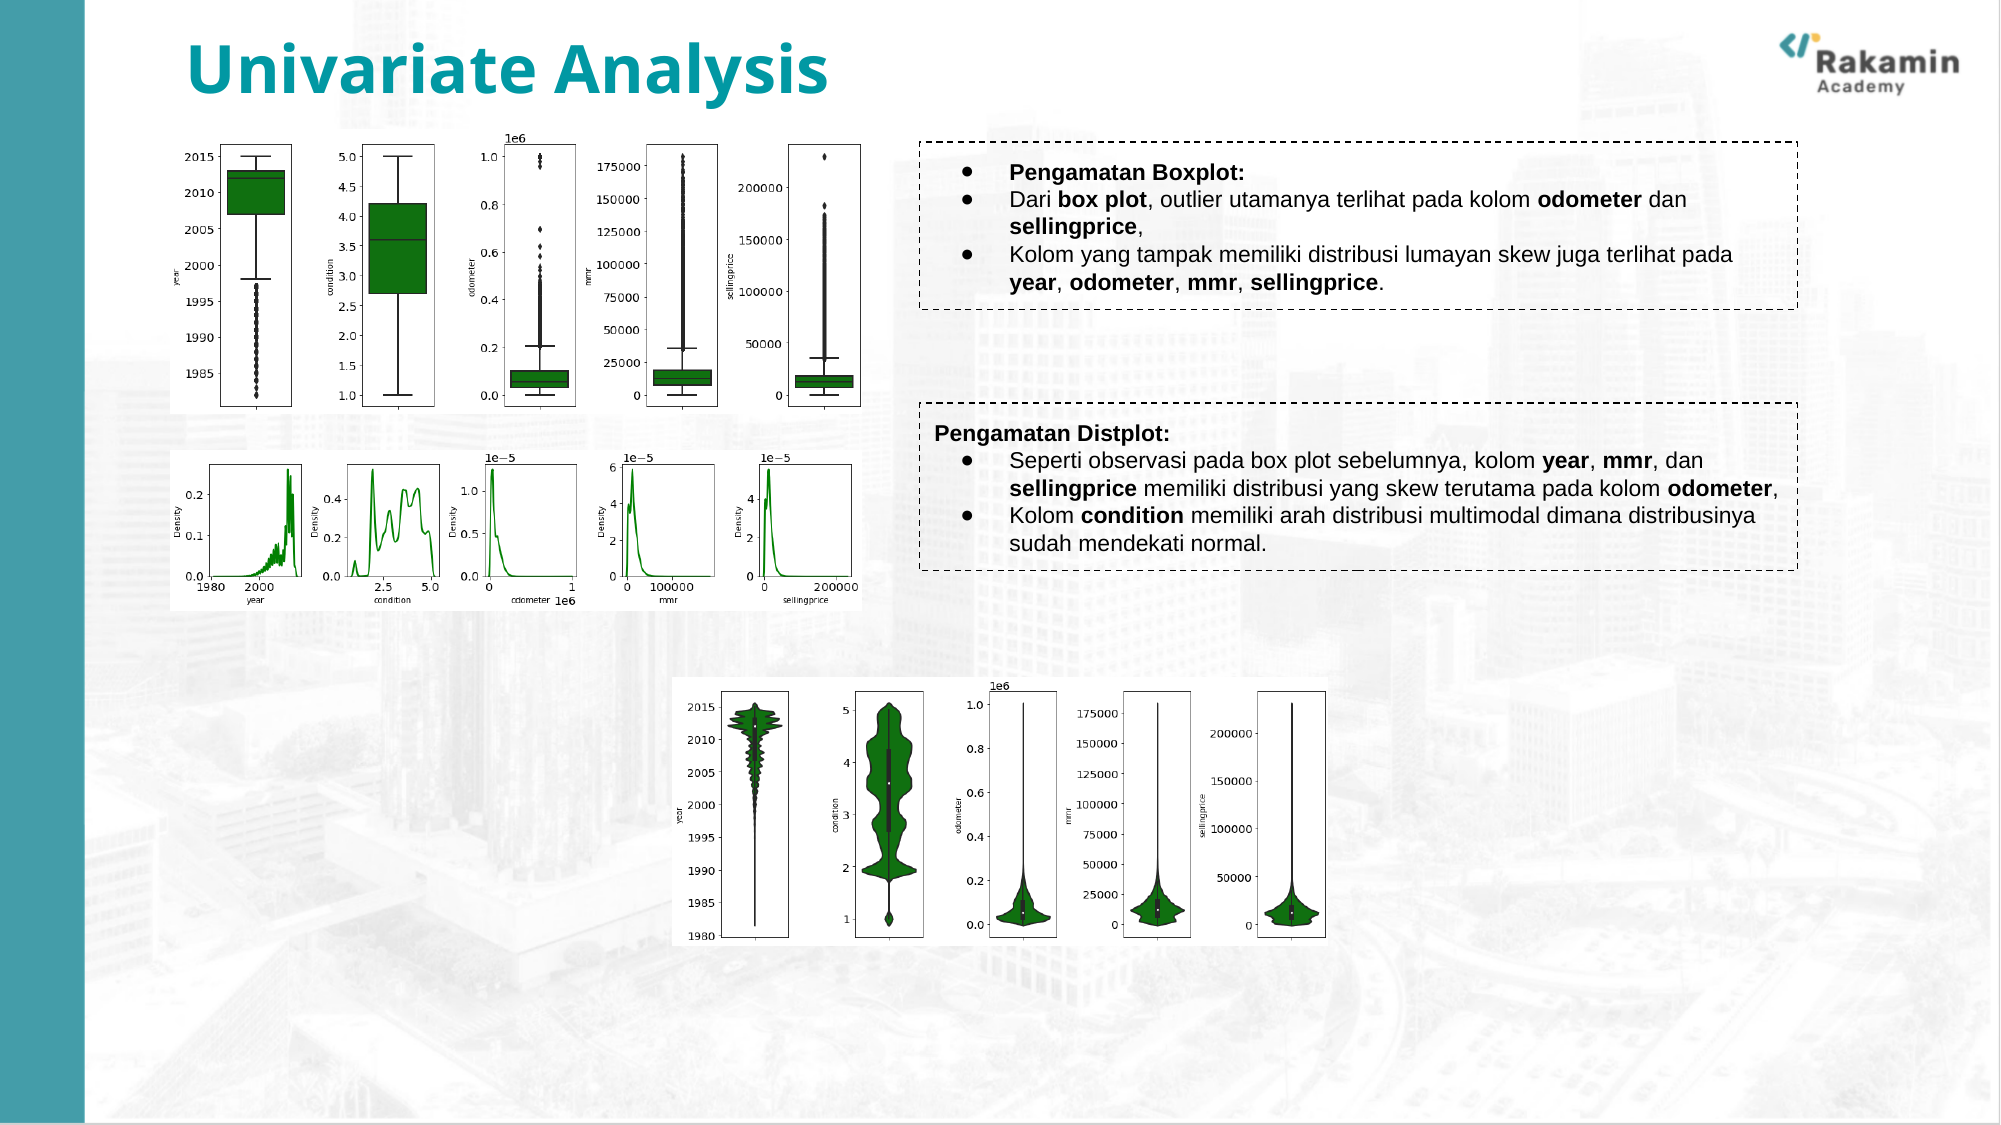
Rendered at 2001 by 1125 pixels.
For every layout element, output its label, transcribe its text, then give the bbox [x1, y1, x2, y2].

picture [0, 0, 2001, 1125]
text_box Pengamatan Distplot: Seperti observasi pada box plot sebelumnya, kolom year, mmr, dan sellingprice memiliki distribusi yang skew terutama pada kolom odometer, Kolom condition memiliki arah distribusi multimodal dimana distribusinya sudah mendekati normal. [919, 403, 1798, 571]
text_box Pengamatan Boxplot: Dari box plot, outlier utamanya terlihat pada kolom odometer dan sellingprice, Kolom yang tampak memiliki distribusi lumayan skew juga terlihat pada year, odometer, mmr, sellingprice. [919, 142, 1798, 310]
text_box Univariate Analysis [170, 16, 1377, 114]
